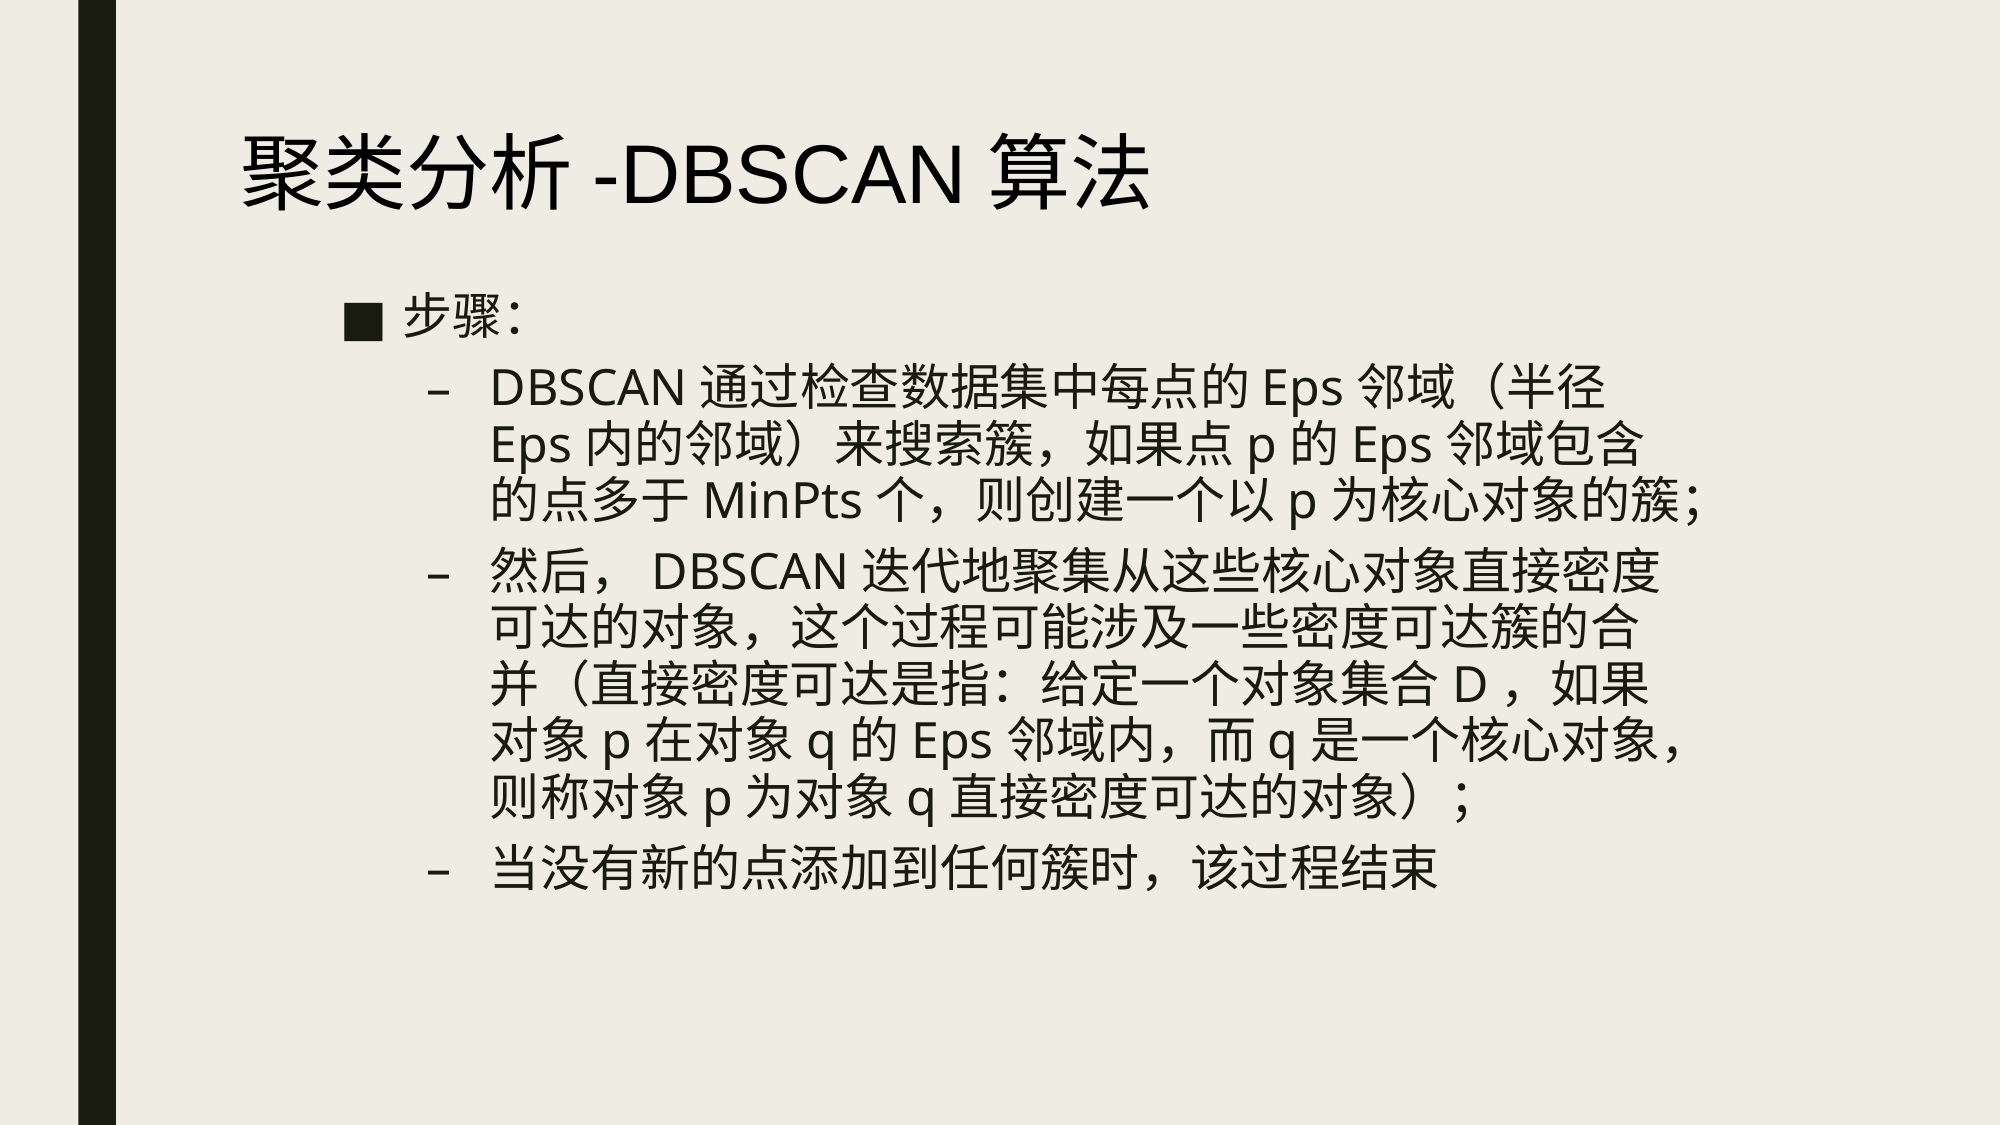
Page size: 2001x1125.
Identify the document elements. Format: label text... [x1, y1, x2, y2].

list 步骤： DBSCAN通过检查数据集中每点的Eps邻域（半径Eps内的邻域）来搜索簇，如果点p的Eps邻域包含的点多于MinPts个，则创建一个以p为核心对象的簇； 然后，DBSCAN迭代地聚集从这些核心对象直接密度可达的对象，这个过程可能涉及一些密度可达簇的合并（直接密度可达是指：给定一个对象集合D，如果对象p在对象q的Eps邻域内，而q是一个核心对象，则称对象p为对象q直接密度可达的对象）； 当没有新的点添加到任何簇时，该过程结束 [324, 282, 1697, 1006]
title 聚类分析-DBSCAN算法 [225, 112, 1800, 357]
